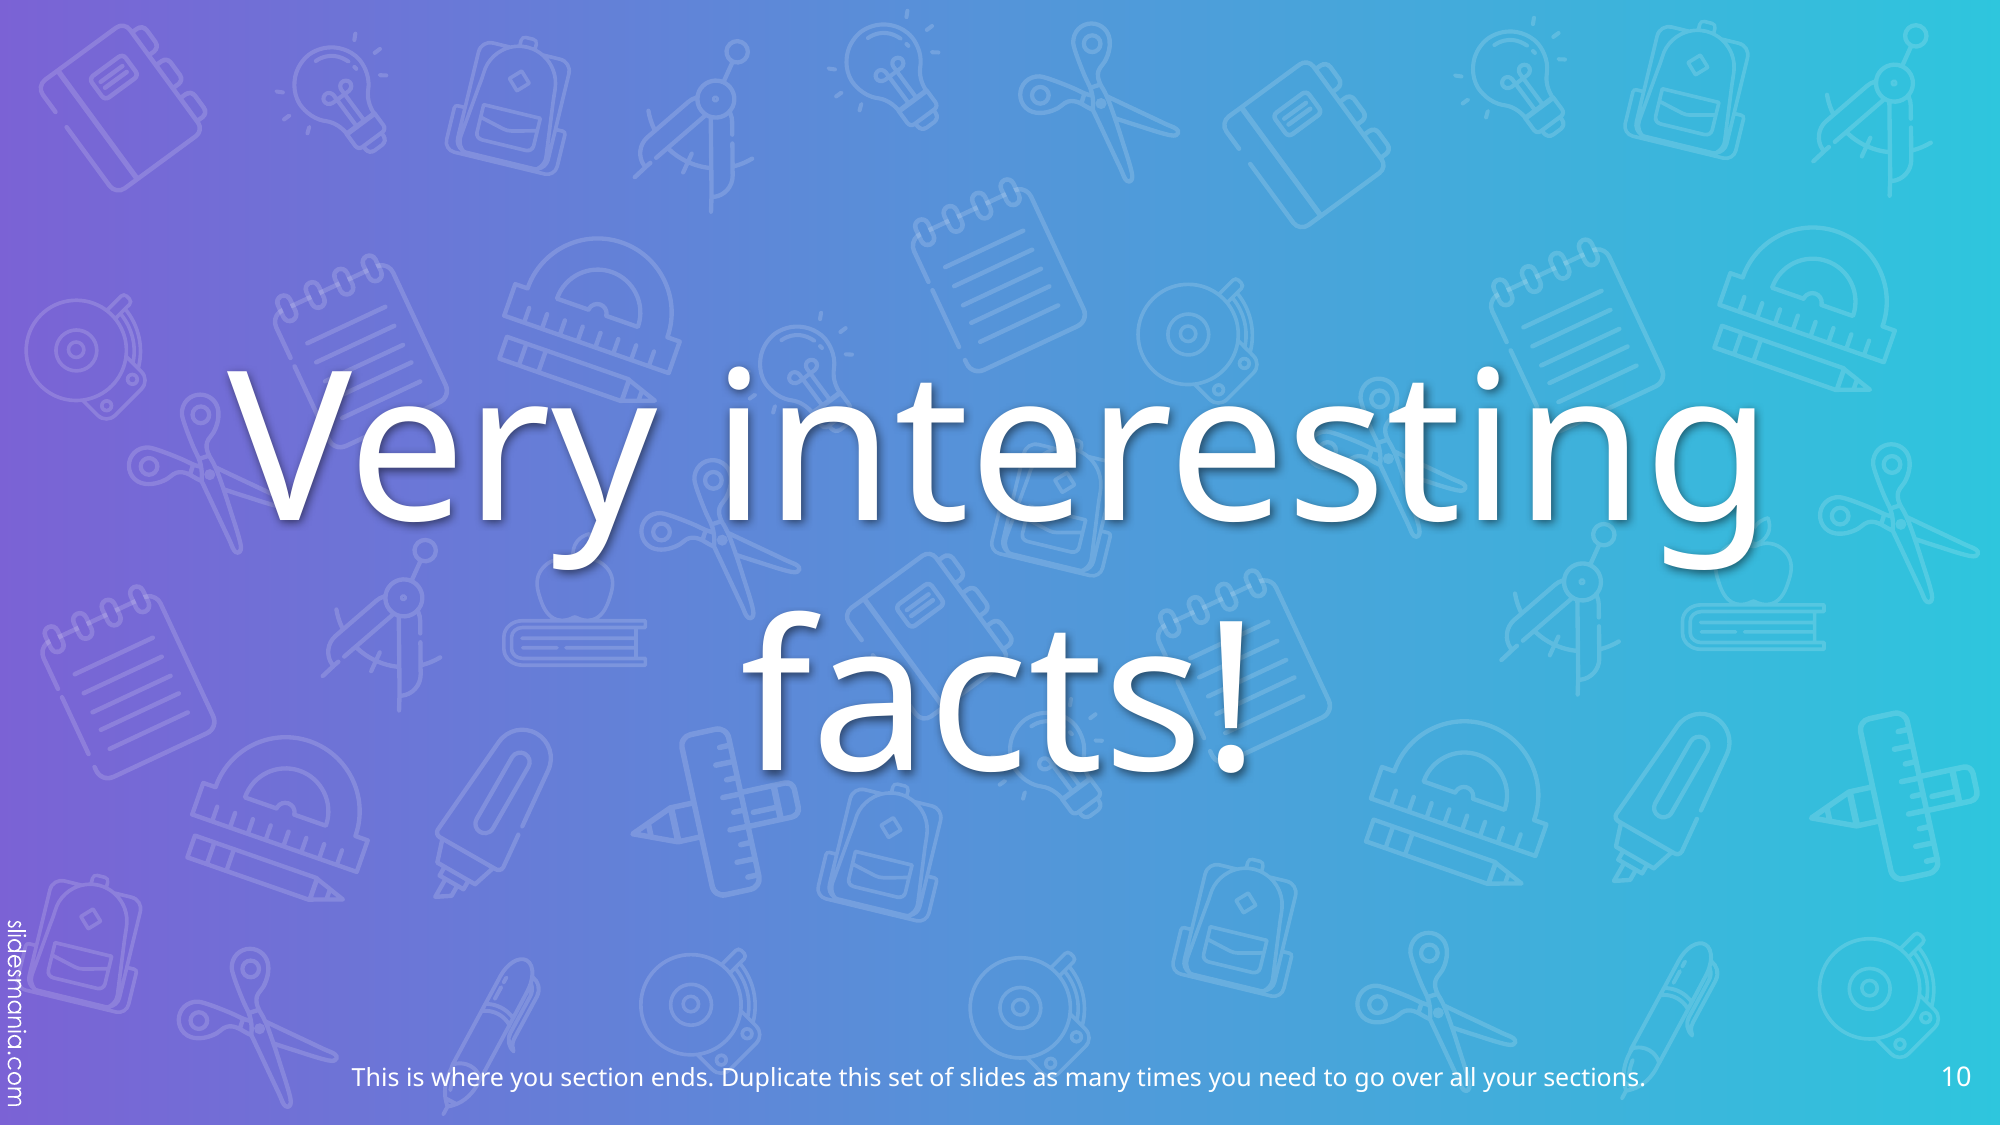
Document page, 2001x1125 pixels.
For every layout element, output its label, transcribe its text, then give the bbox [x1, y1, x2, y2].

list This is where you section ends. Duplicate this set of slides as many times you need to go over all your sections. [89, 1037, 1911, 1084]
title Very interesting facts! [89, 175, 1911, 950]
slide_number ‹#› [1871, 1038, 1992, 1125]
